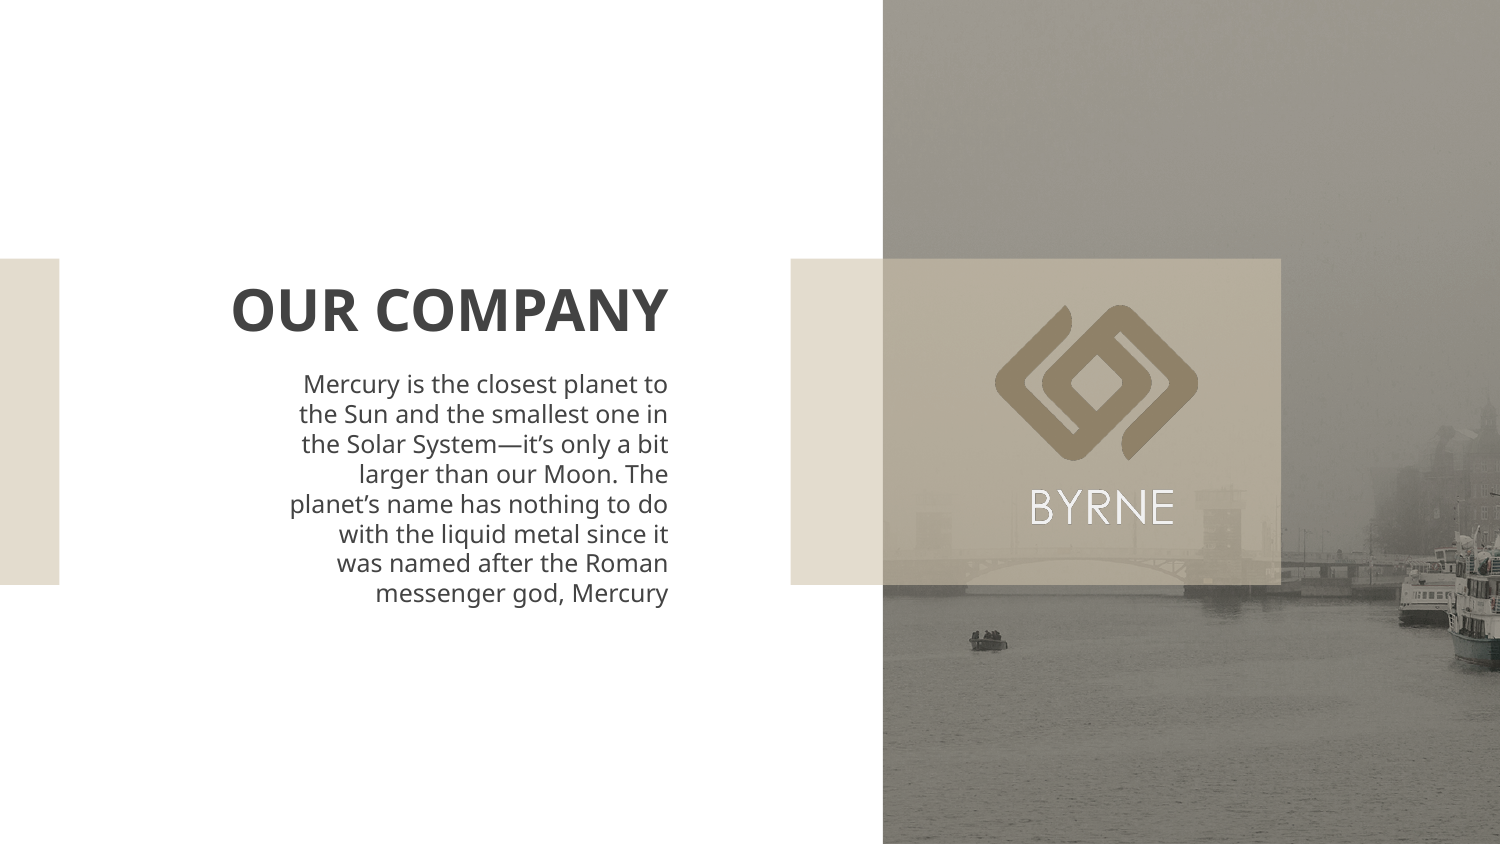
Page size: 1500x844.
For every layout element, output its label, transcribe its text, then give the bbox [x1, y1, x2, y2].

text_box [0, 258, 60, 585]
title OUR COMPANY [110, 234, 685, 383]
subtitle Mercury is the closest planet to the Sun and the smallest one in the Solar System—it’s only a bit larger than our Moon. The planet’s name has nothing to do with the liquid metal since it was named after the Roman messenger god, Mercury [273, 383, 685, 546]
text_box [790, 258, 877, 585]
picture [882, 0, 1500, 844]
